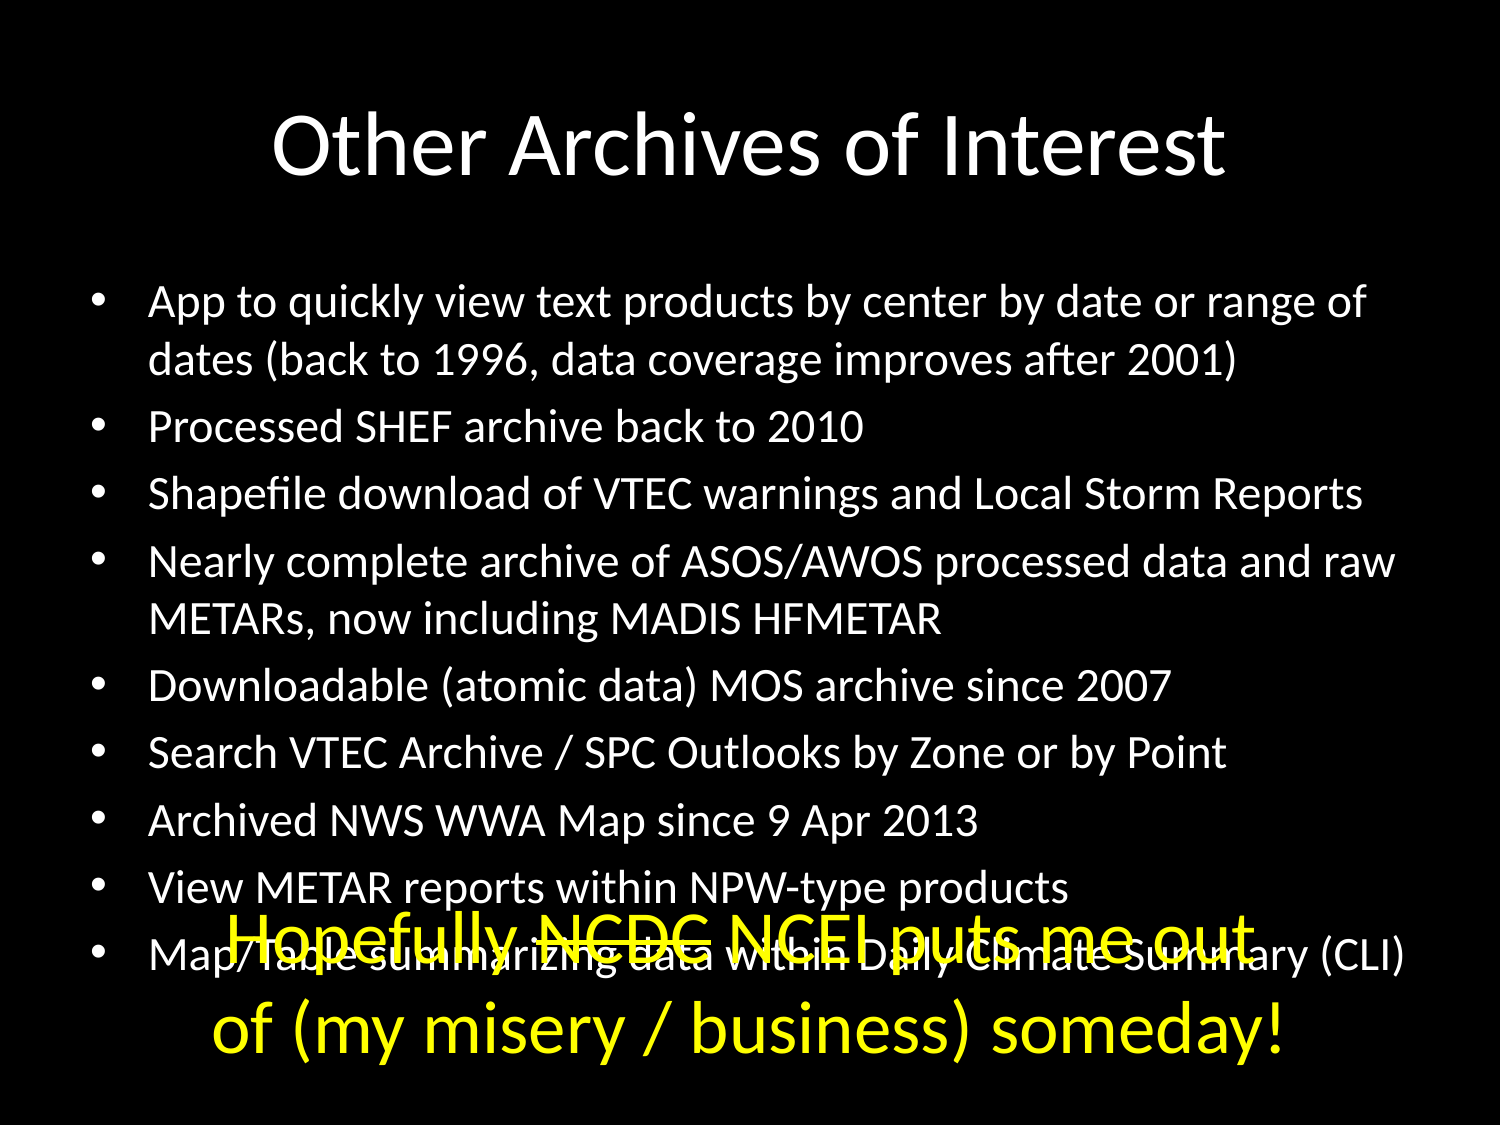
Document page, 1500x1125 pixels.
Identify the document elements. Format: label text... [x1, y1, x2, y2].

list App to quickly view text products by center by date or range of dates (back to 1996, data coverage improves after 2001) Processed SHEF archive back to 2010 Shapefile download of VTEC warnings and Local Storm Reports Nearly complete archive of ASOS/AWOS processed data and raw METARs, now including MADIS HFMETAR Downloadable (atomic data) MOS archive since 2007 Search VTEC Archive / SPC Outlooks by Zone or by Point Archived NWS WWA Map since 9 Apr 2013 View METAR reports within NPW-type products Map/Table summarizing data within Daily Climate Summary (CLI) [75, 262, 1425, 881]
text_box Hopefully NCDC NCEI puts me out of (my misery / business) someday! [0, 881, 1500, 1076]
title Other Archives of Interest [75, 45, 1425, 233]
